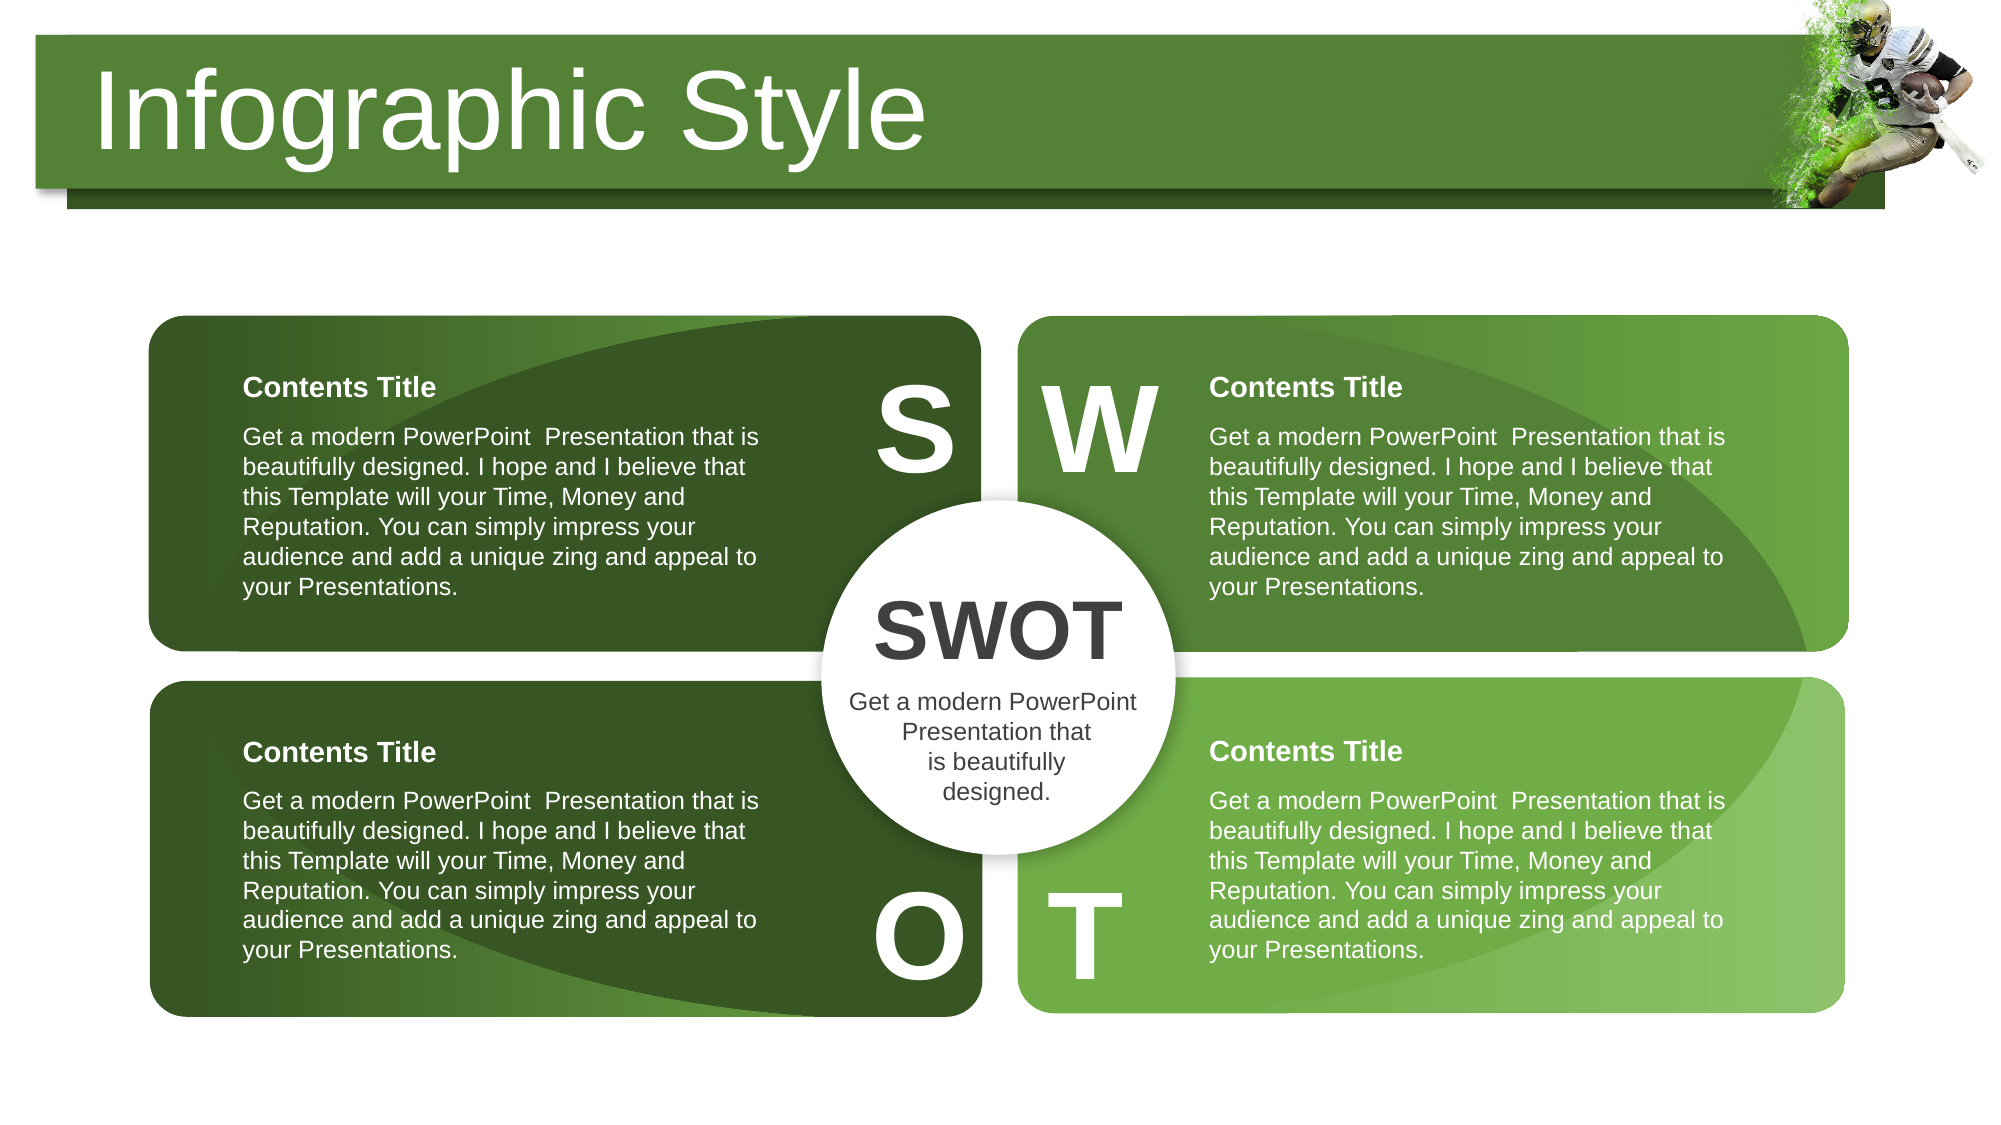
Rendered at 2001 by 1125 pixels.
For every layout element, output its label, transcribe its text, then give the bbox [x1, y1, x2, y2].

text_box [224, 725, 806, 974]
picture [1744, 0, 1986, 208]
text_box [821, 500, 1176, 855]
list Infographic Style [76, 53, 1724, 173]
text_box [1191, 724, 1772, 974]
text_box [224, 361, 806, 611]
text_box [148, 315, 1849, 1017]
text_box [1191, 361, 1772, 611]
